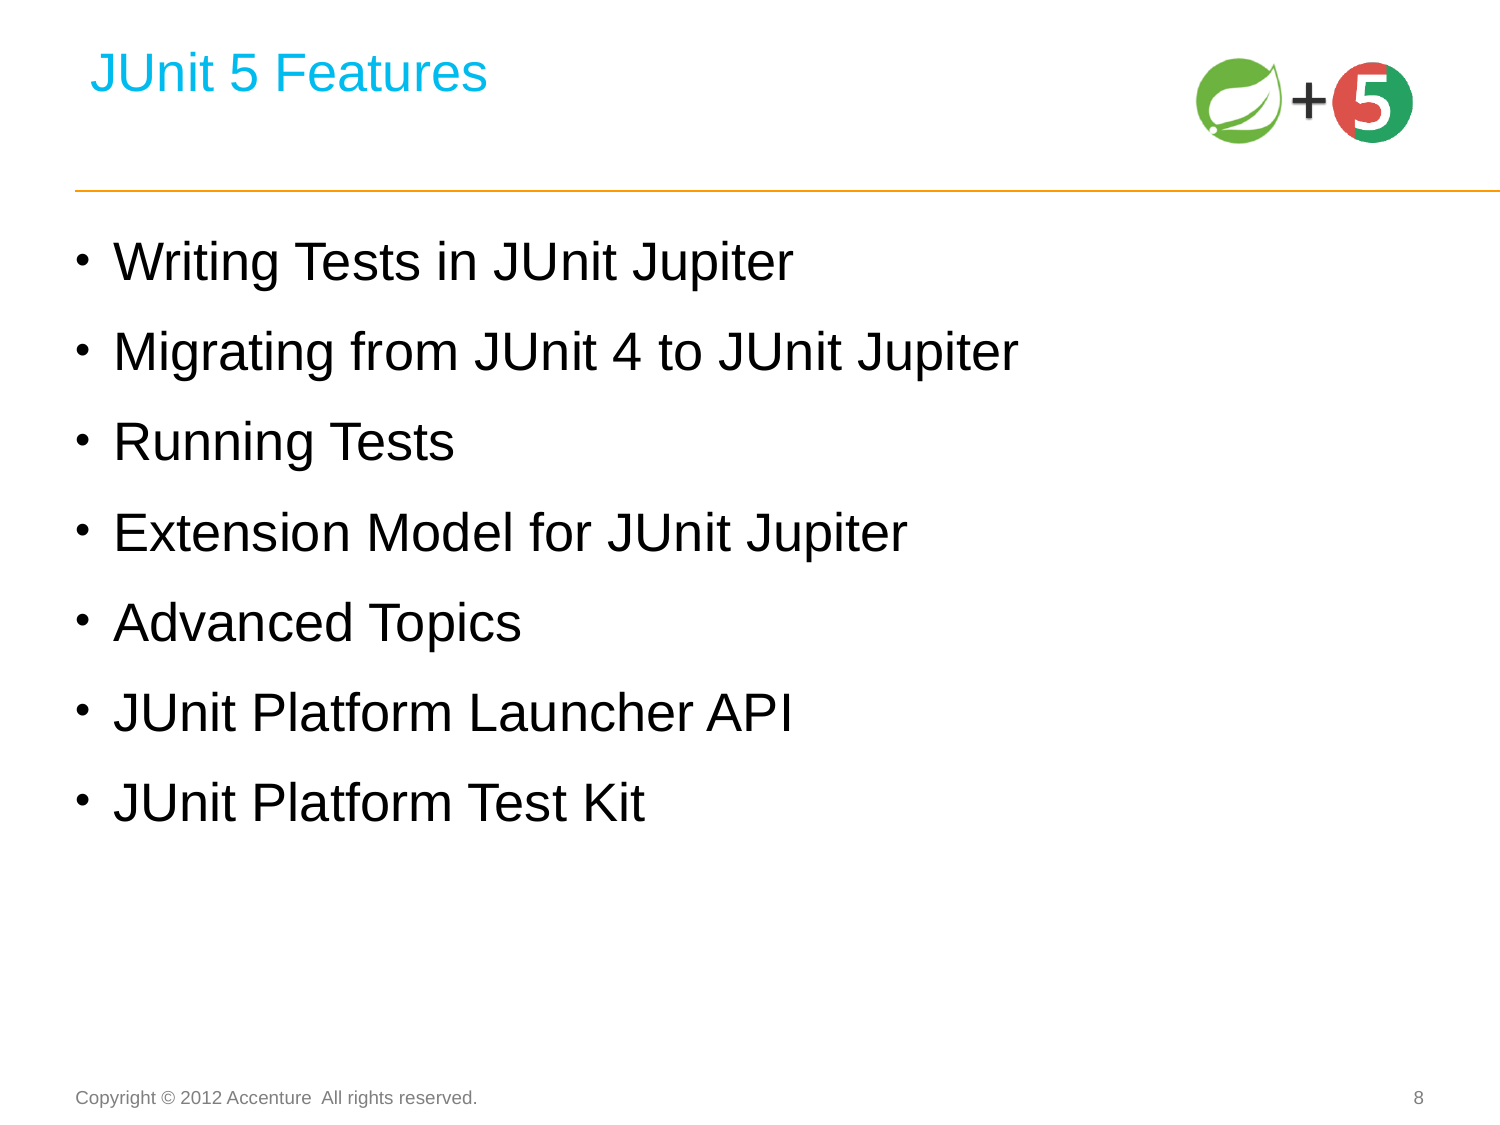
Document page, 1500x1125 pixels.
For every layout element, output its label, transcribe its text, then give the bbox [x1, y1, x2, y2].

title JUnit 5 Features [75, 27, 1422, 157]
list Writing Tests in JUnit Jupiter Migrating from JUnit 4 to JUnit Jupiter Running Tests Extension Model for JUnit Jupiter Advanced Topics JUnit Platform Launcher API JUnit Platform Test Kit [75, 226, 1425, 1018]
